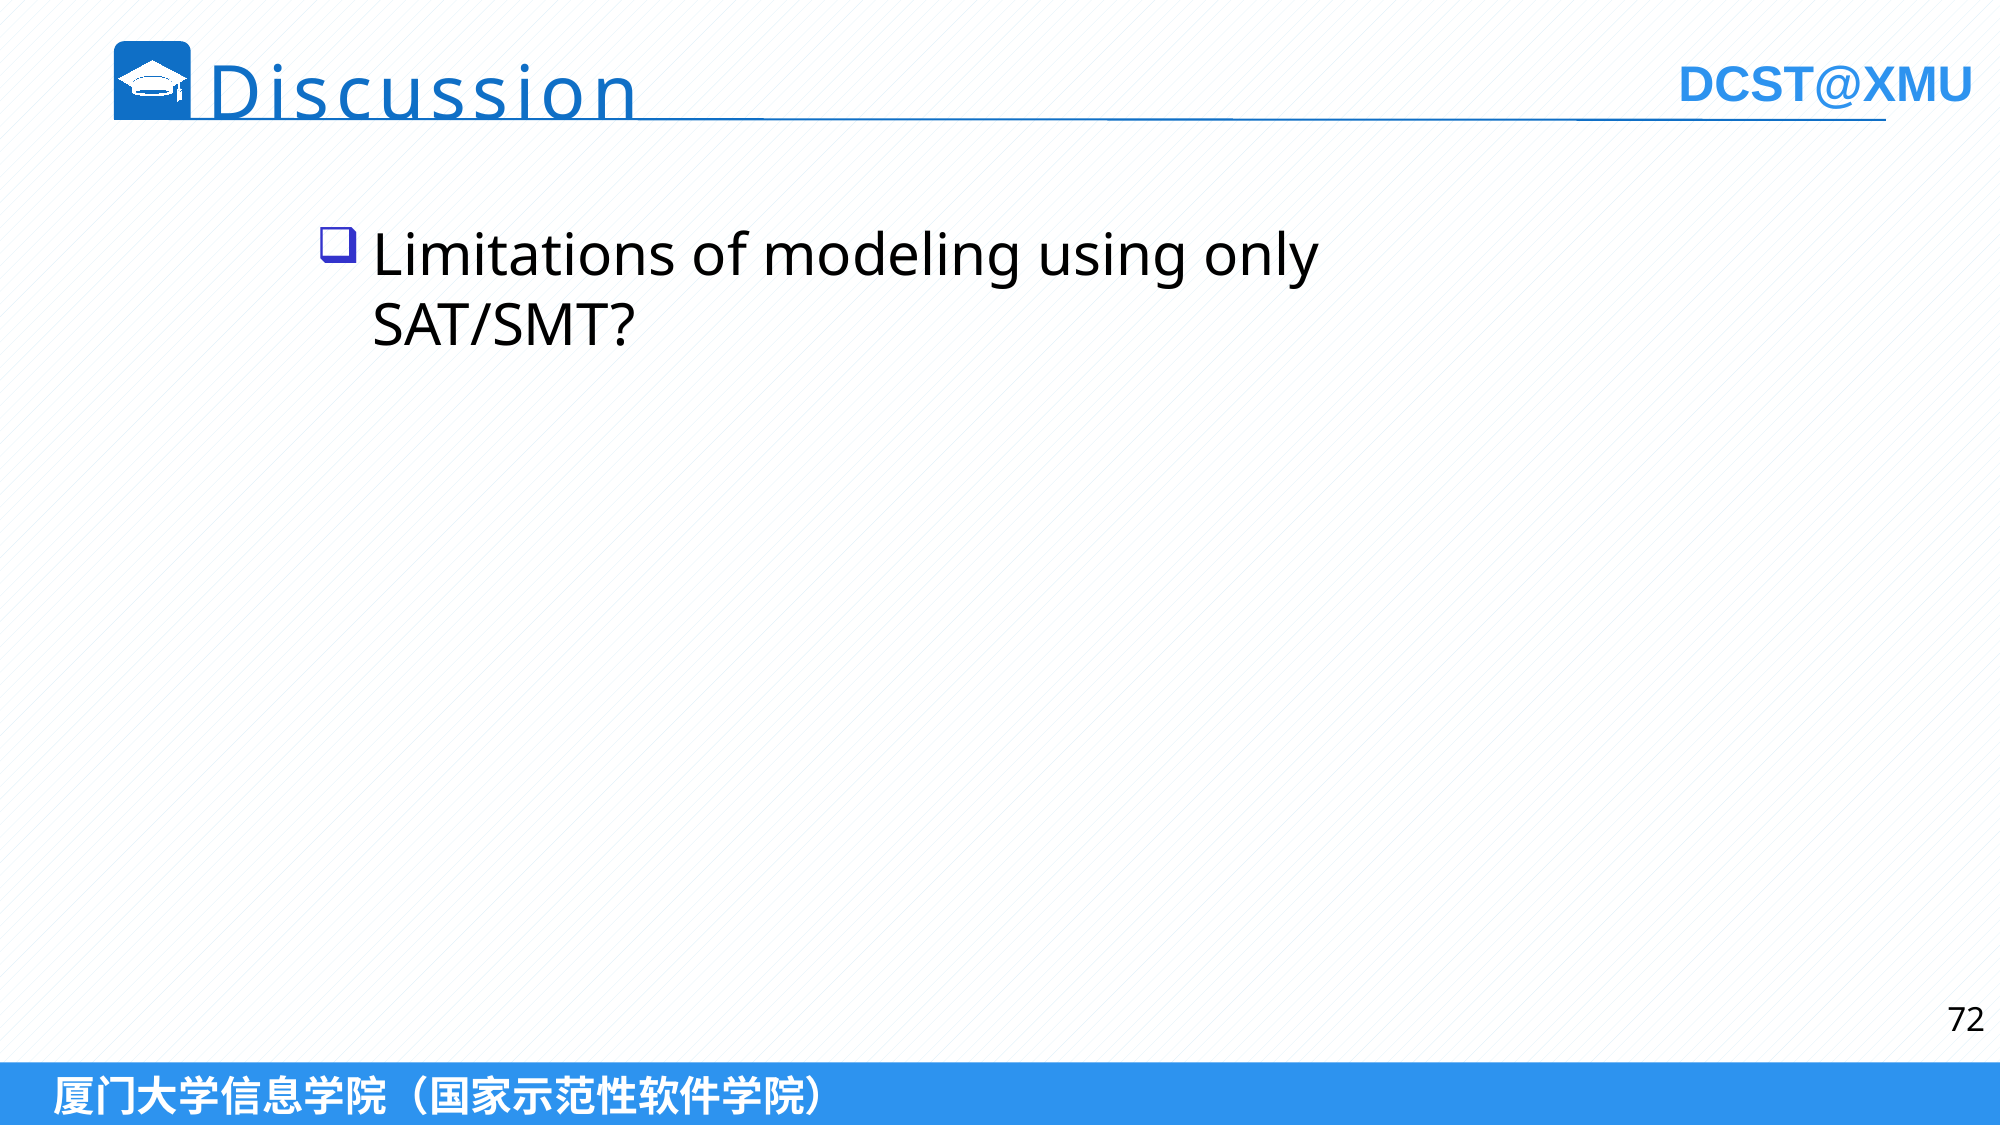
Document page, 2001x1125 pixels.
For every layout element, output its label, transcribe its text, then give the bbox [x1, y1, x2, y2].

list Discussion [192, 36, 1289, 187]
text_box 72 [1884, 990, 2000, 1066]
text_box Limitations of modeling using only SAT/SMT? [301, 209, 1579, 974]
